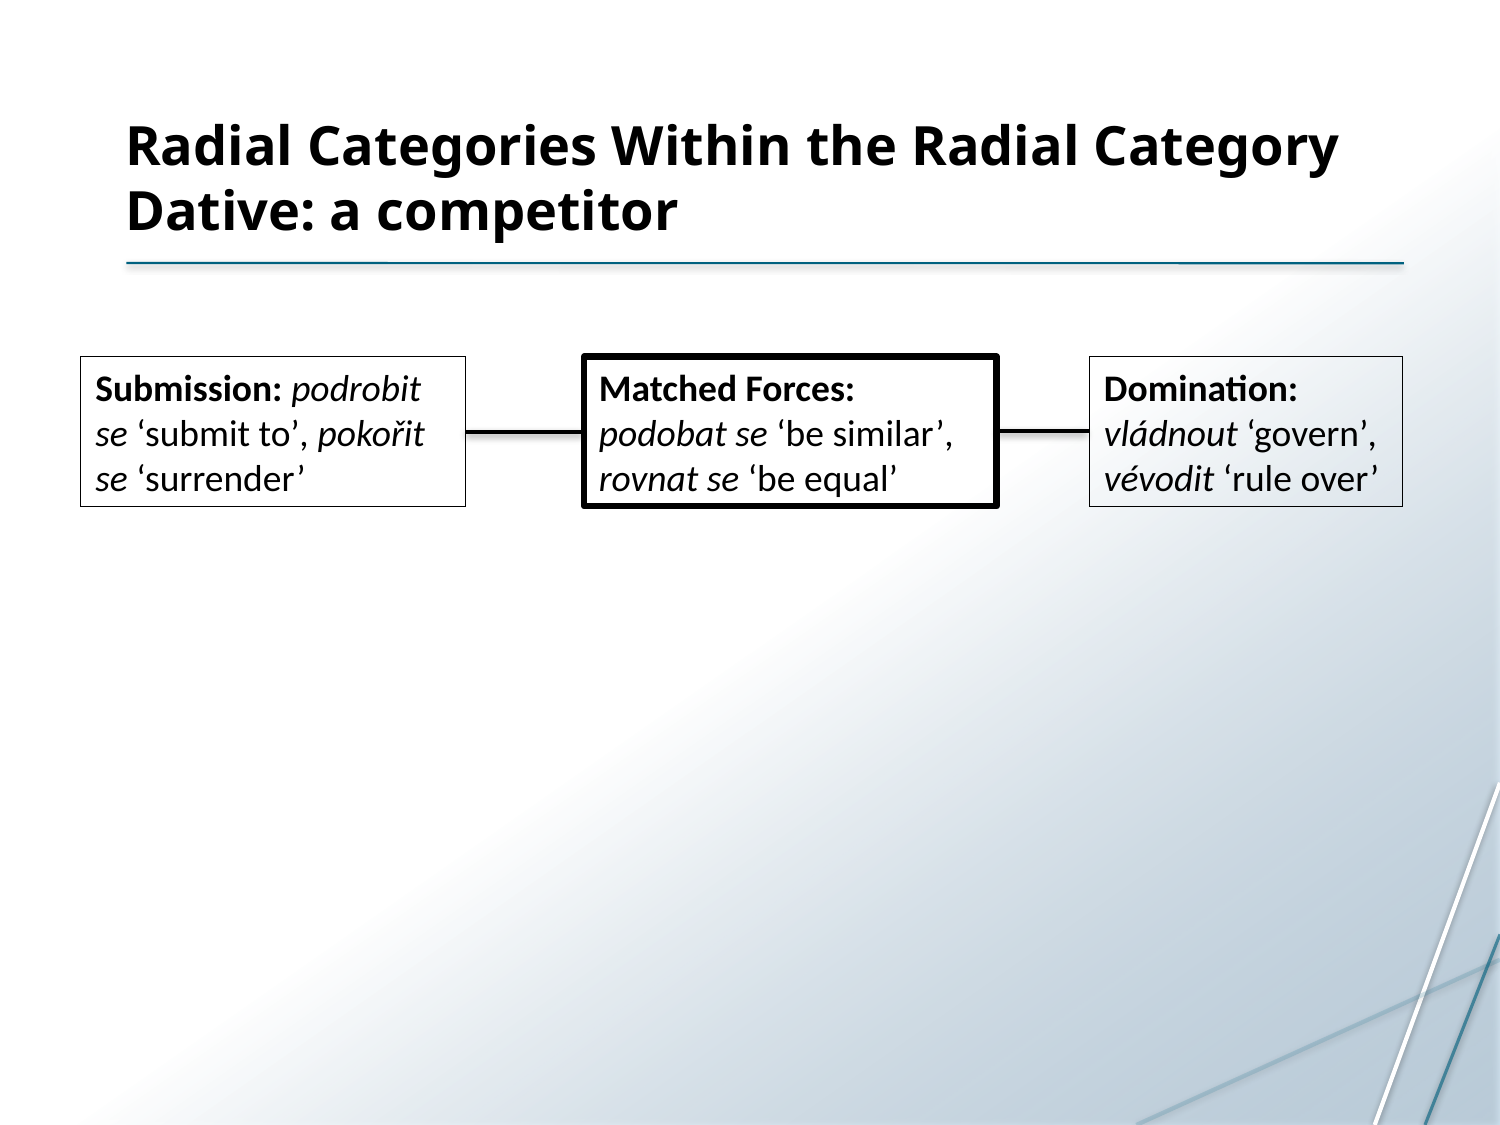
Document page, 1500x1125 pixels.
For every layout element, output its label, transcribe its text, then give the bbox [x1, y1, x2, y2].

title Radial Categories Within the Radial Category Dative: a competitor [109, 49, 1403, 249]
text_box Domination: vládnout ‘govern’, vévodit ‘rule over’ [1089, 356, 1403, 507]
text_box Matched Forces: podobat se ‘be similar’, rovnat se ‘be equal’ [584, 356, 997, 507]
text_box Submission: podrobit se ‘submit to’, pokořit se ‘surrender’ [80, 356, 466, 507]
